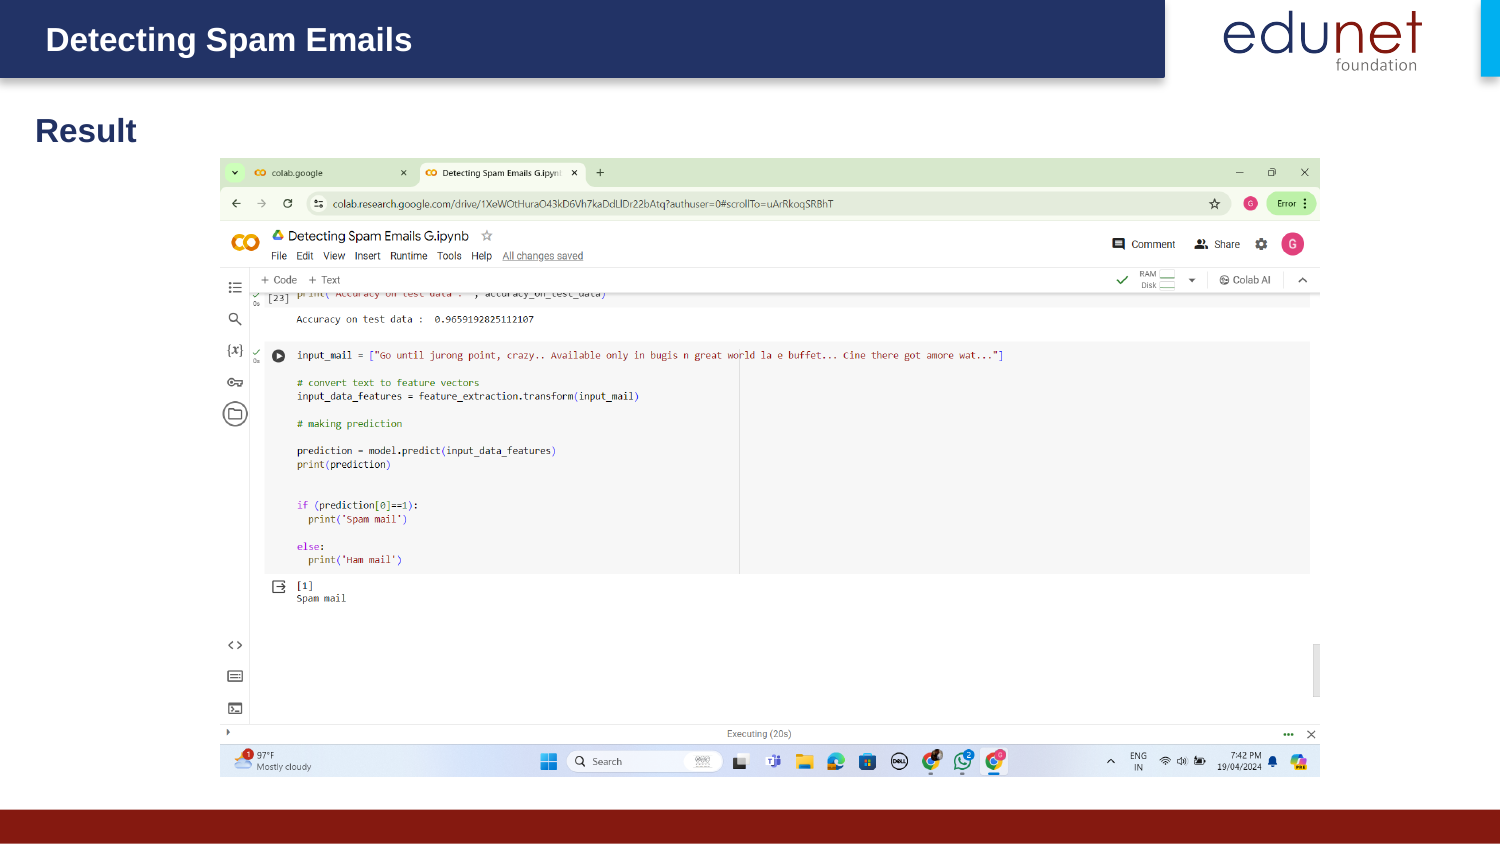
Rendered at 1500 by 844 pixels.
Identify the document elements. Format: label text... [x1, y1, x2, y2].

picture [1219, 8, 1424, 75]
text_box Result [20, 94, 750, 147]
picture [220, 158, 1321, 777]
